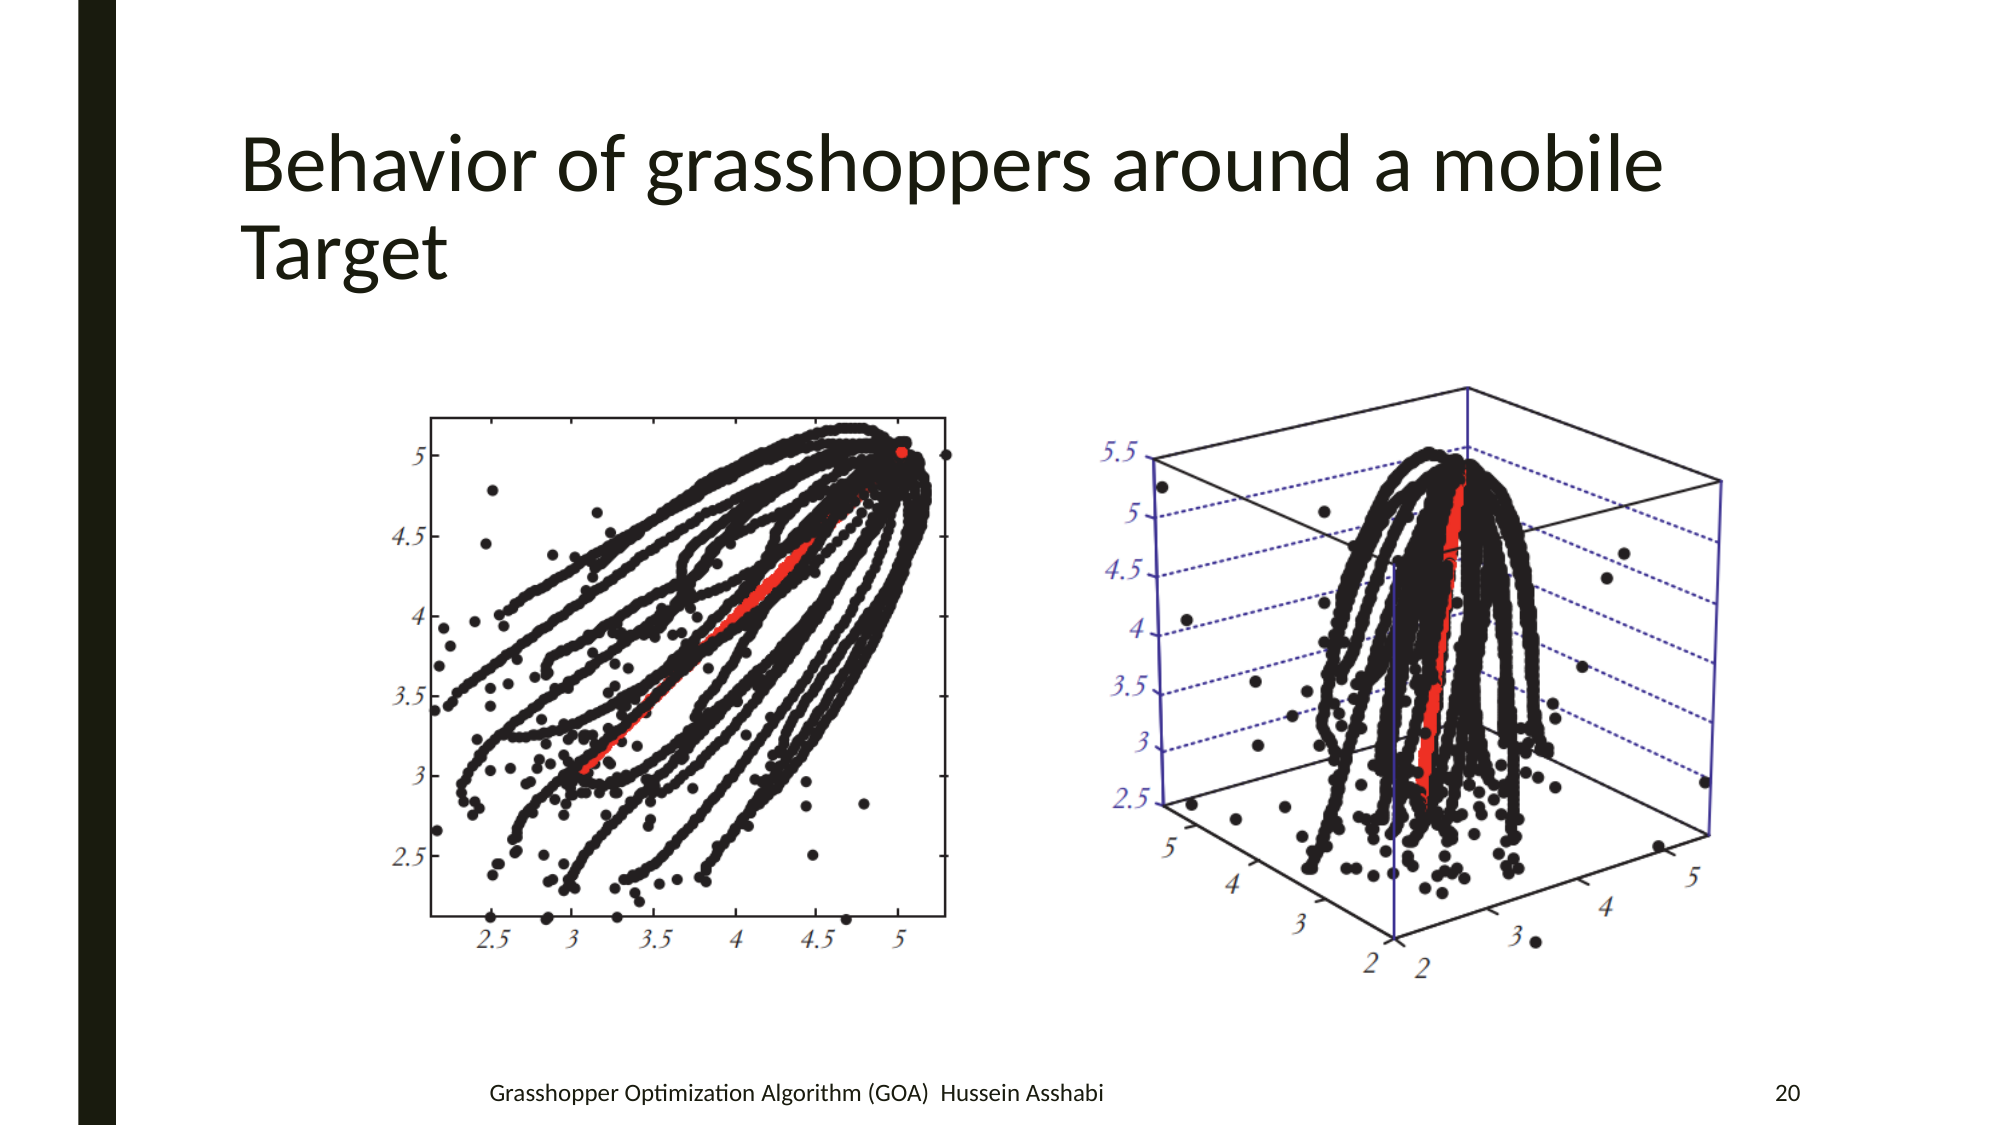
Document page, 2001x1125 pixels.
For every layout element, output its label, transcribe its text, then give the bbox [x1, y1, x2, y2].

slide_number 20 [1553, 1058, 1816, 1125]
footer Grasshopper Optimization Algorithm (GOA) Hussein Asshabi [474, 1058, 1505, 1125]
picture [367, 383, 1013, 971]
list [1053, 333, 1800, 1013]
title Behavior of grasshoppers around a mobile Target [225, 112, 1800, 357]
